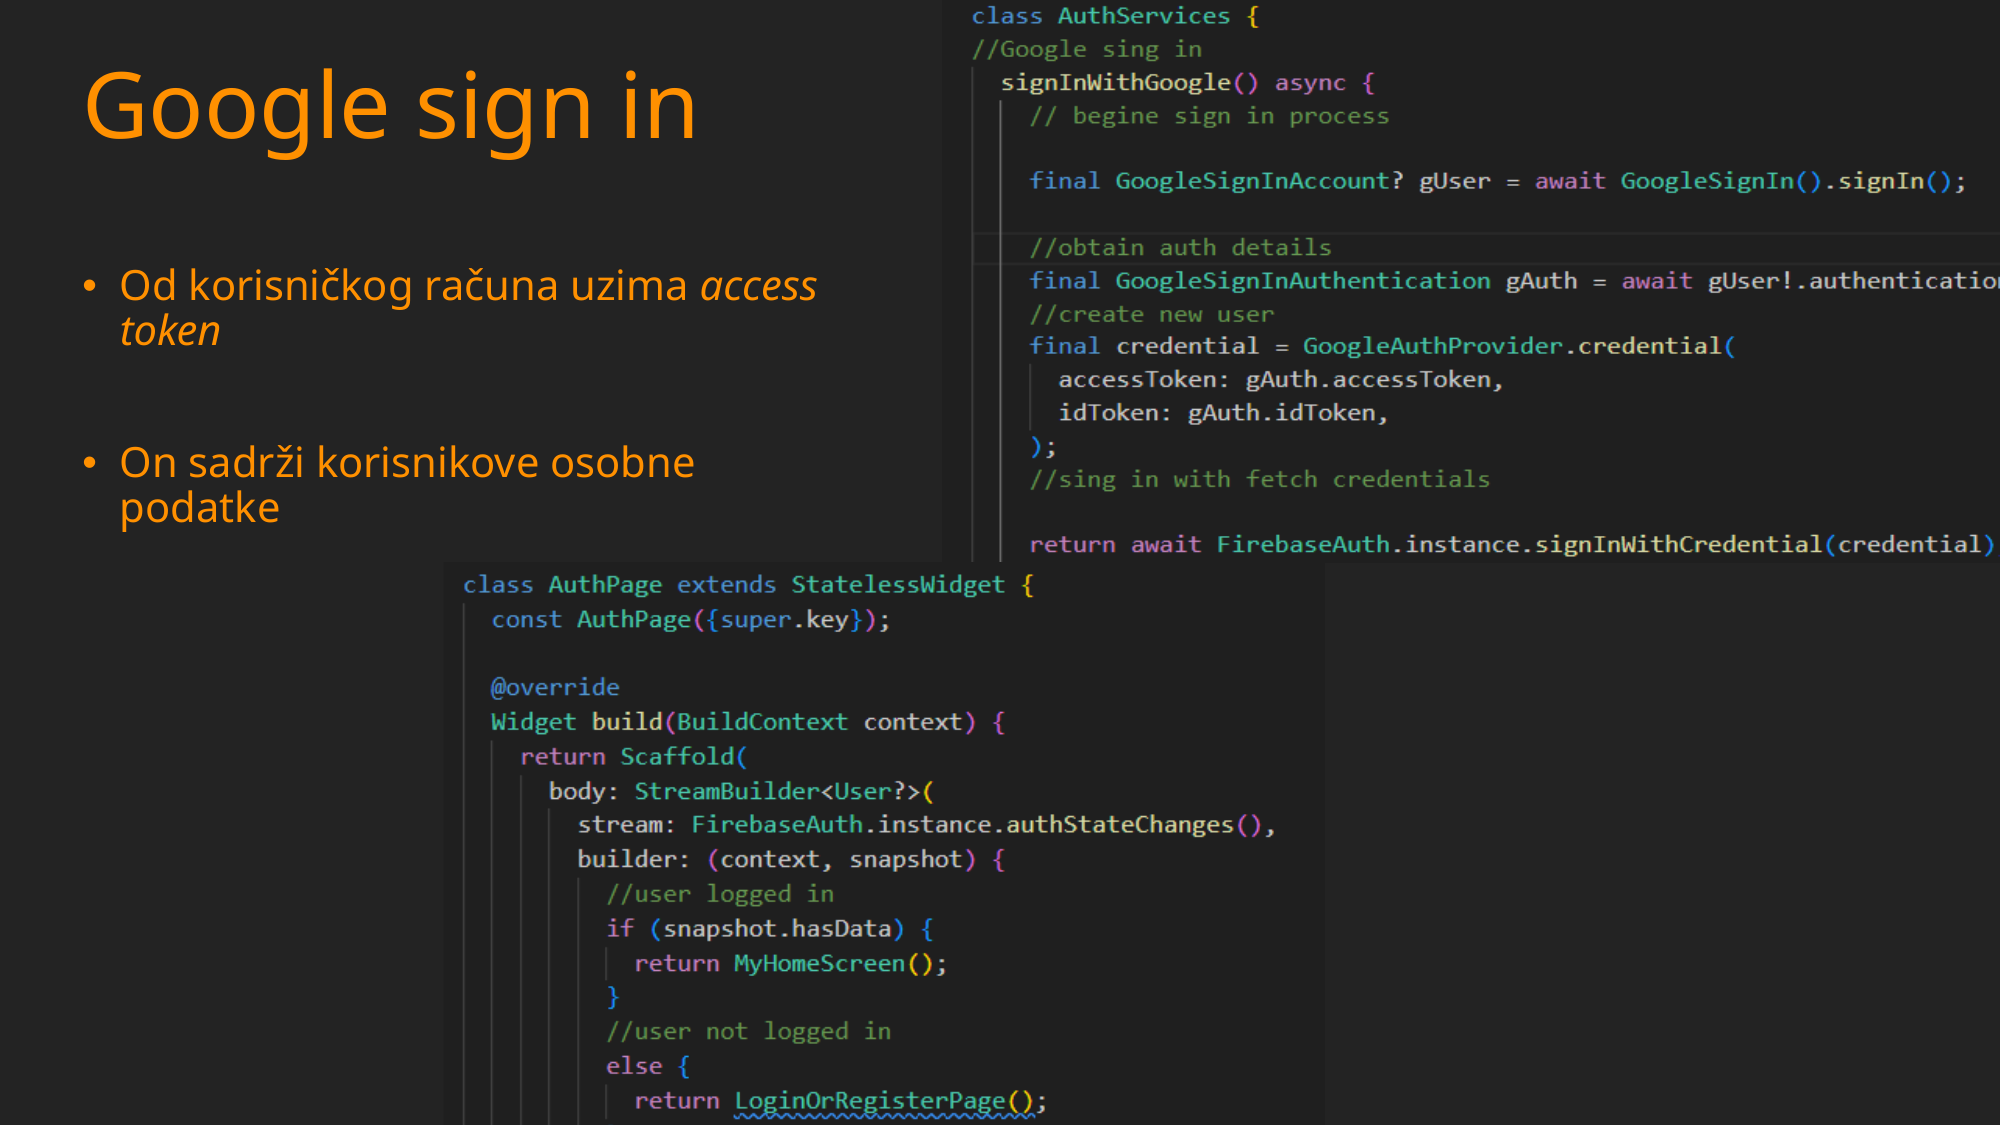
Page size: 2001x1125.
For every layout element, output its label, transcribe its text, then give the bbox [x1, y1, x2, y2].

list Od korisničkog računa uzima access token On sadrži korisnikove osobne podatke [67, 257, 872, 972]
title Google sign in [67, 0, 718, 218]
picture [443, 0, 2000, 1125]
